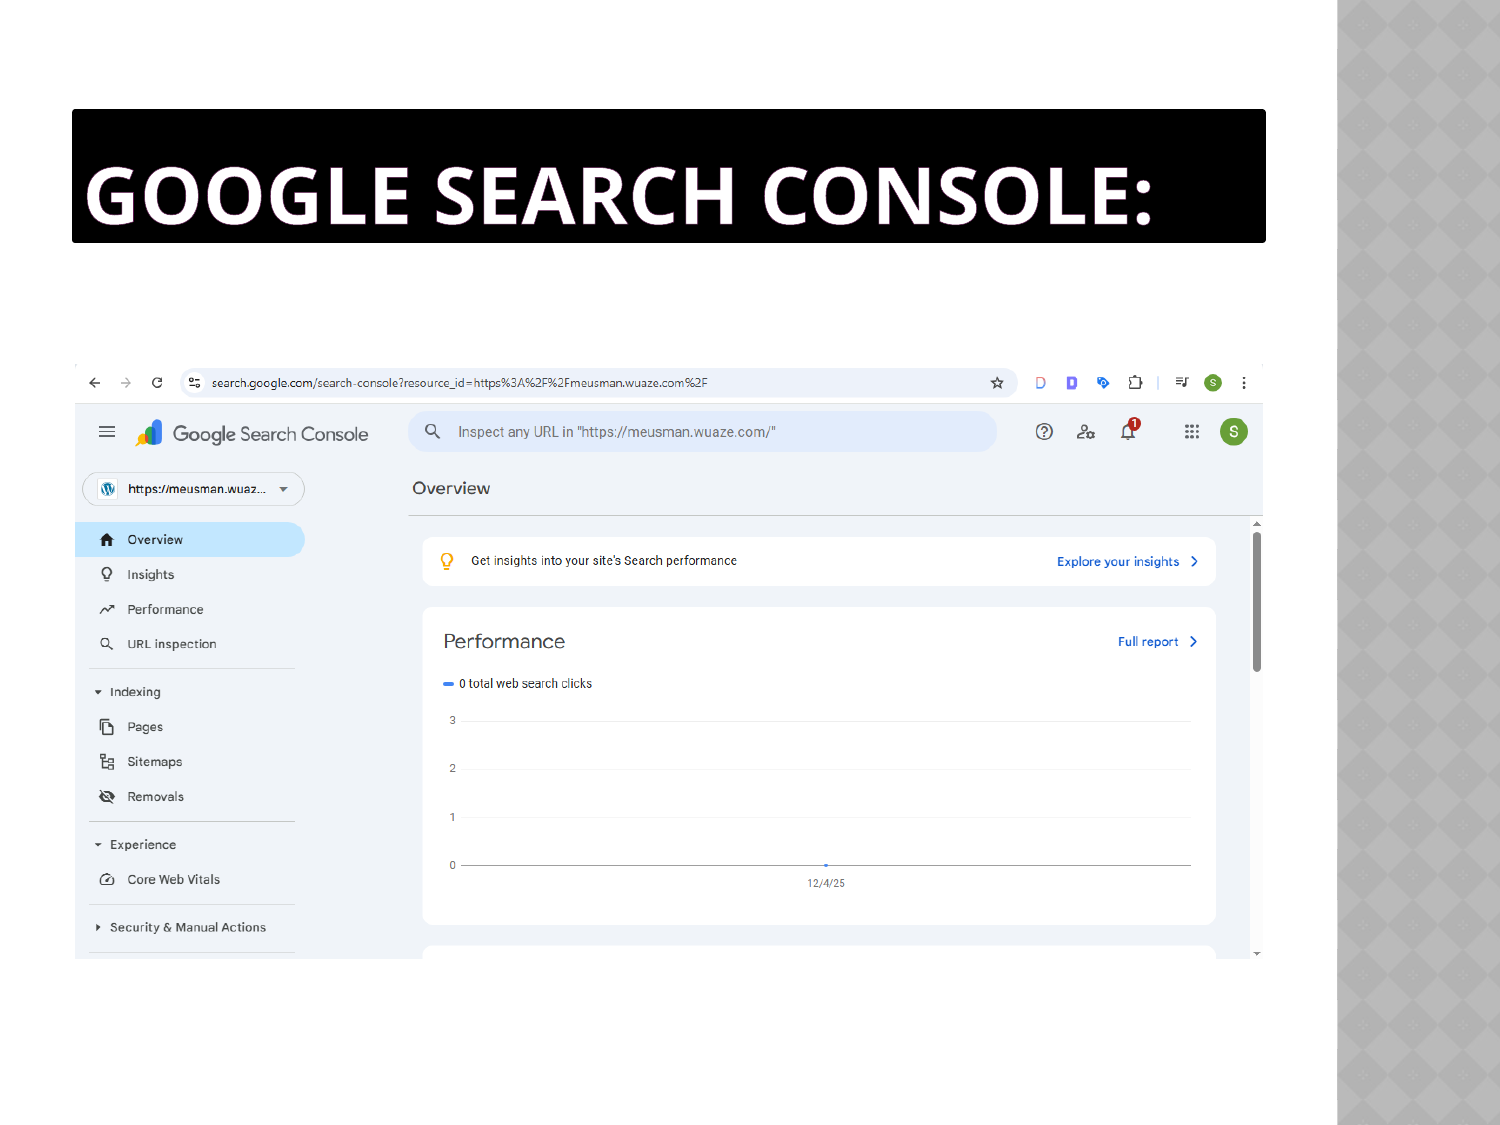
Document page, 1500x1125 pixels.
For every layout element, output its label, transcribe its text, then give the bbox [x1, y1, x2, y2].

title Google search console: [72, 109, 1266, 243]
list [74, 364, 1263, 959]
